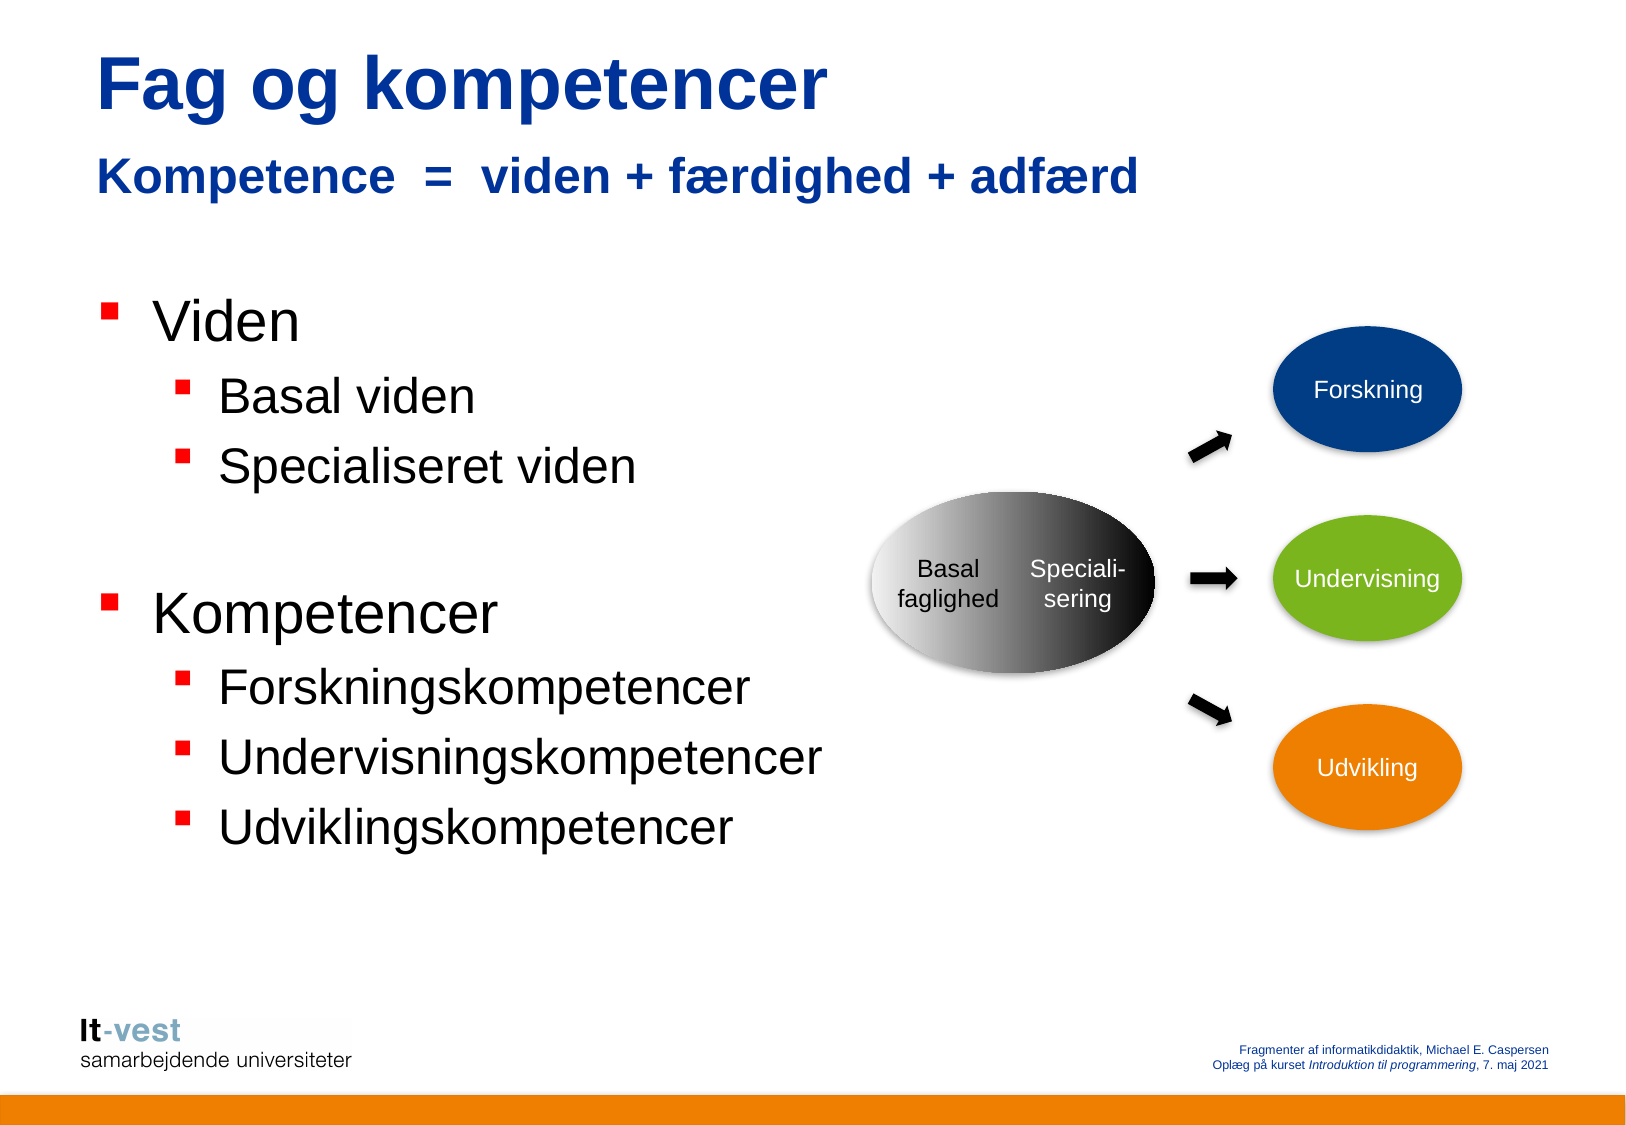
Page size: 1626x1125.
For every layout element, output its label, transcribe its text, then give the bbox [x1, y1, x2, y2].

list Viden Basal viden Specialiseret viden Kompetencer Forskningskompetencer Undervisningskompetencer Udviklingskompetencer [80, 275, 849, 977]
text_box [1187, 325, 1464, 831]
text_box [871, 491, 1156, 674]
title Fag og kompetencer Kompetence = viden + færdighed + adfærd [80, 37, 1544, 226]
picture [81, 1018, 352, 1071]
